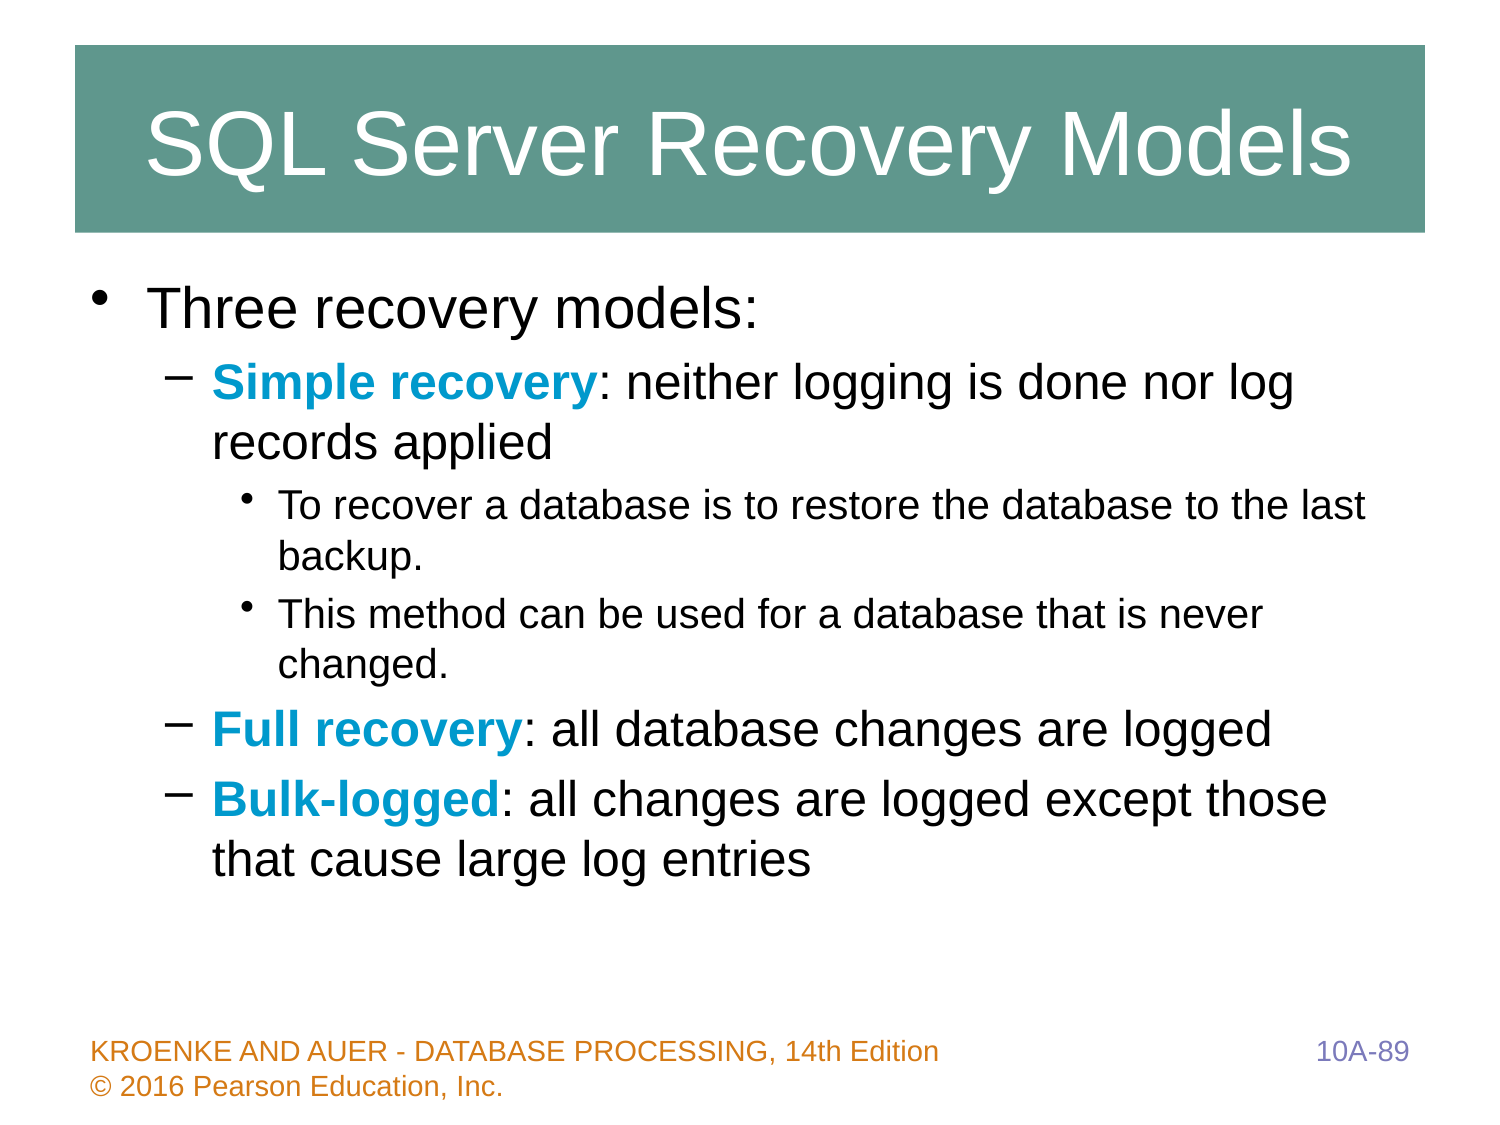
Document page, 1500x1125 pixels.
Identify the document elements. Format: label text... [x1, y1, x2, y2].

title SQL Server Recovery Models [74, 44, 1426, 233]
footer KROENKE AND AUER - DATABASE PROCESSING, 14th Edition © 2016 Pearson Education, Inc. [74, 1024, 963, 1104]
list Three recovery models: Simple recovery: neither logging is done nor log records applied To recover a database is to restore the database to the last backup. This method can be used for a database that is never changed. Full recovery: all database changes are logged Bulk-logged: all changes are logged except those that cause large log entries [74, 262, 1426, 1006]
slide_number 10A-89 [1074, 1024, 1426, 1103]
